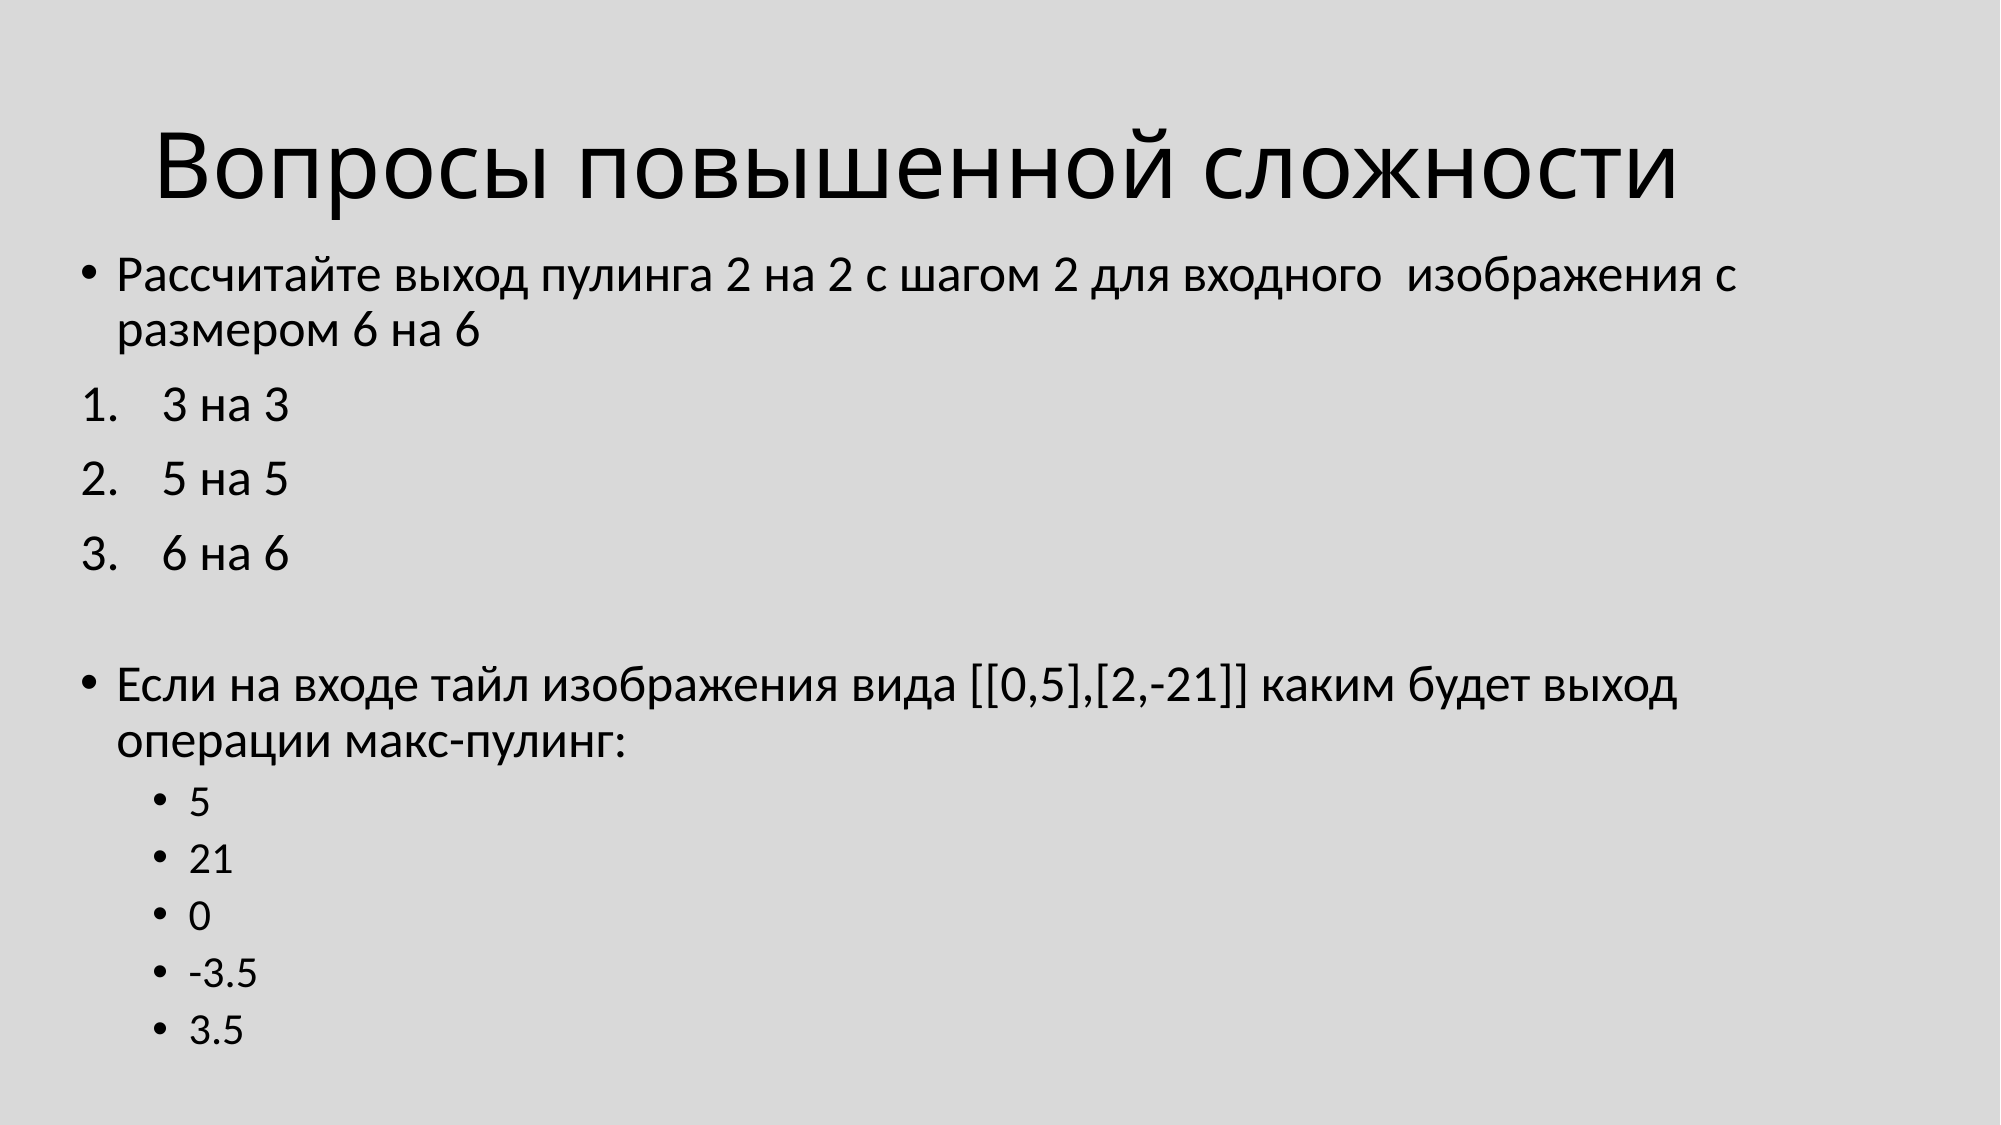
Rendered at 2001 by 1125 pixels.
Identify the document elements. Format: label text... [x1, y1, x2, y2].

title Вопросы повышенной сложности [137, 59, 1863, 238]
list Рассчитайте выход пулинга 2 на 2 с шагом 2 для входного изображения с размером 6 на 6 3 на 3 5 на 5 6 на 6 Если на входе тайл изображения вида [[0,5],[2,-21]] каким будет выход операции макс-пулинг: 5 21 0 -3.5 3.5 [65, 238, 1917, 1066]
